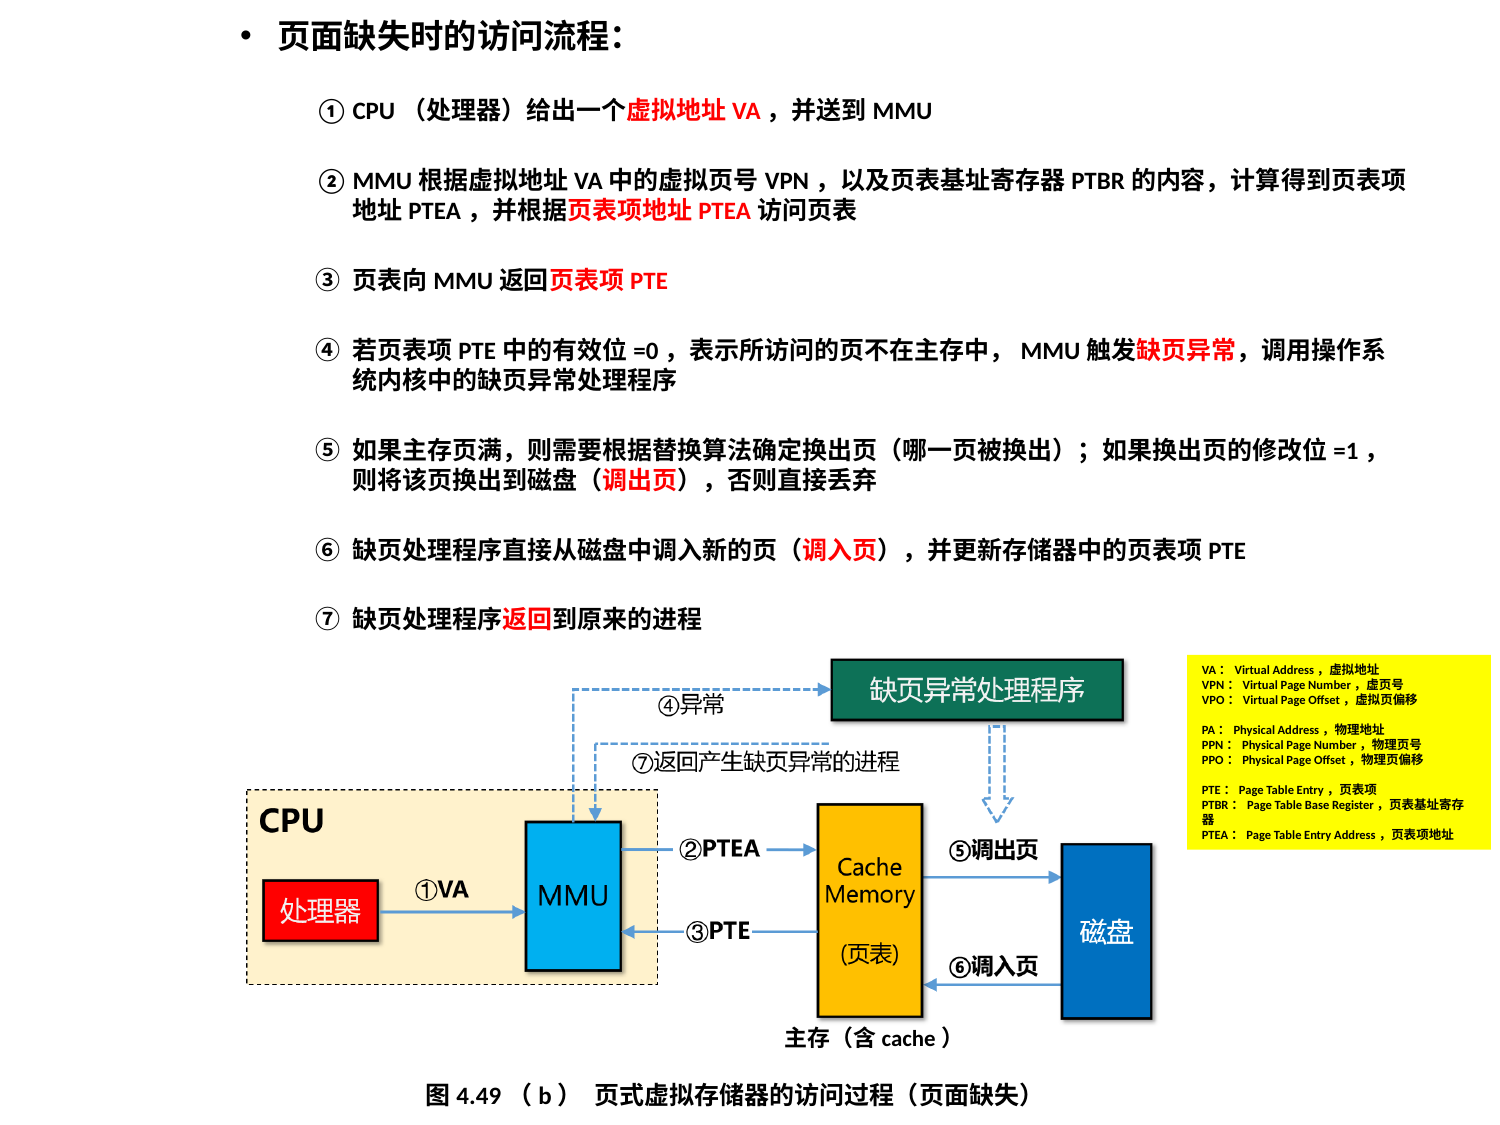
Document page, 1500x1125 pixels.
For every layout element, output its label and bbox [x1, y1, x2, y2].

text_box [74, 7, 1491, 1118]
